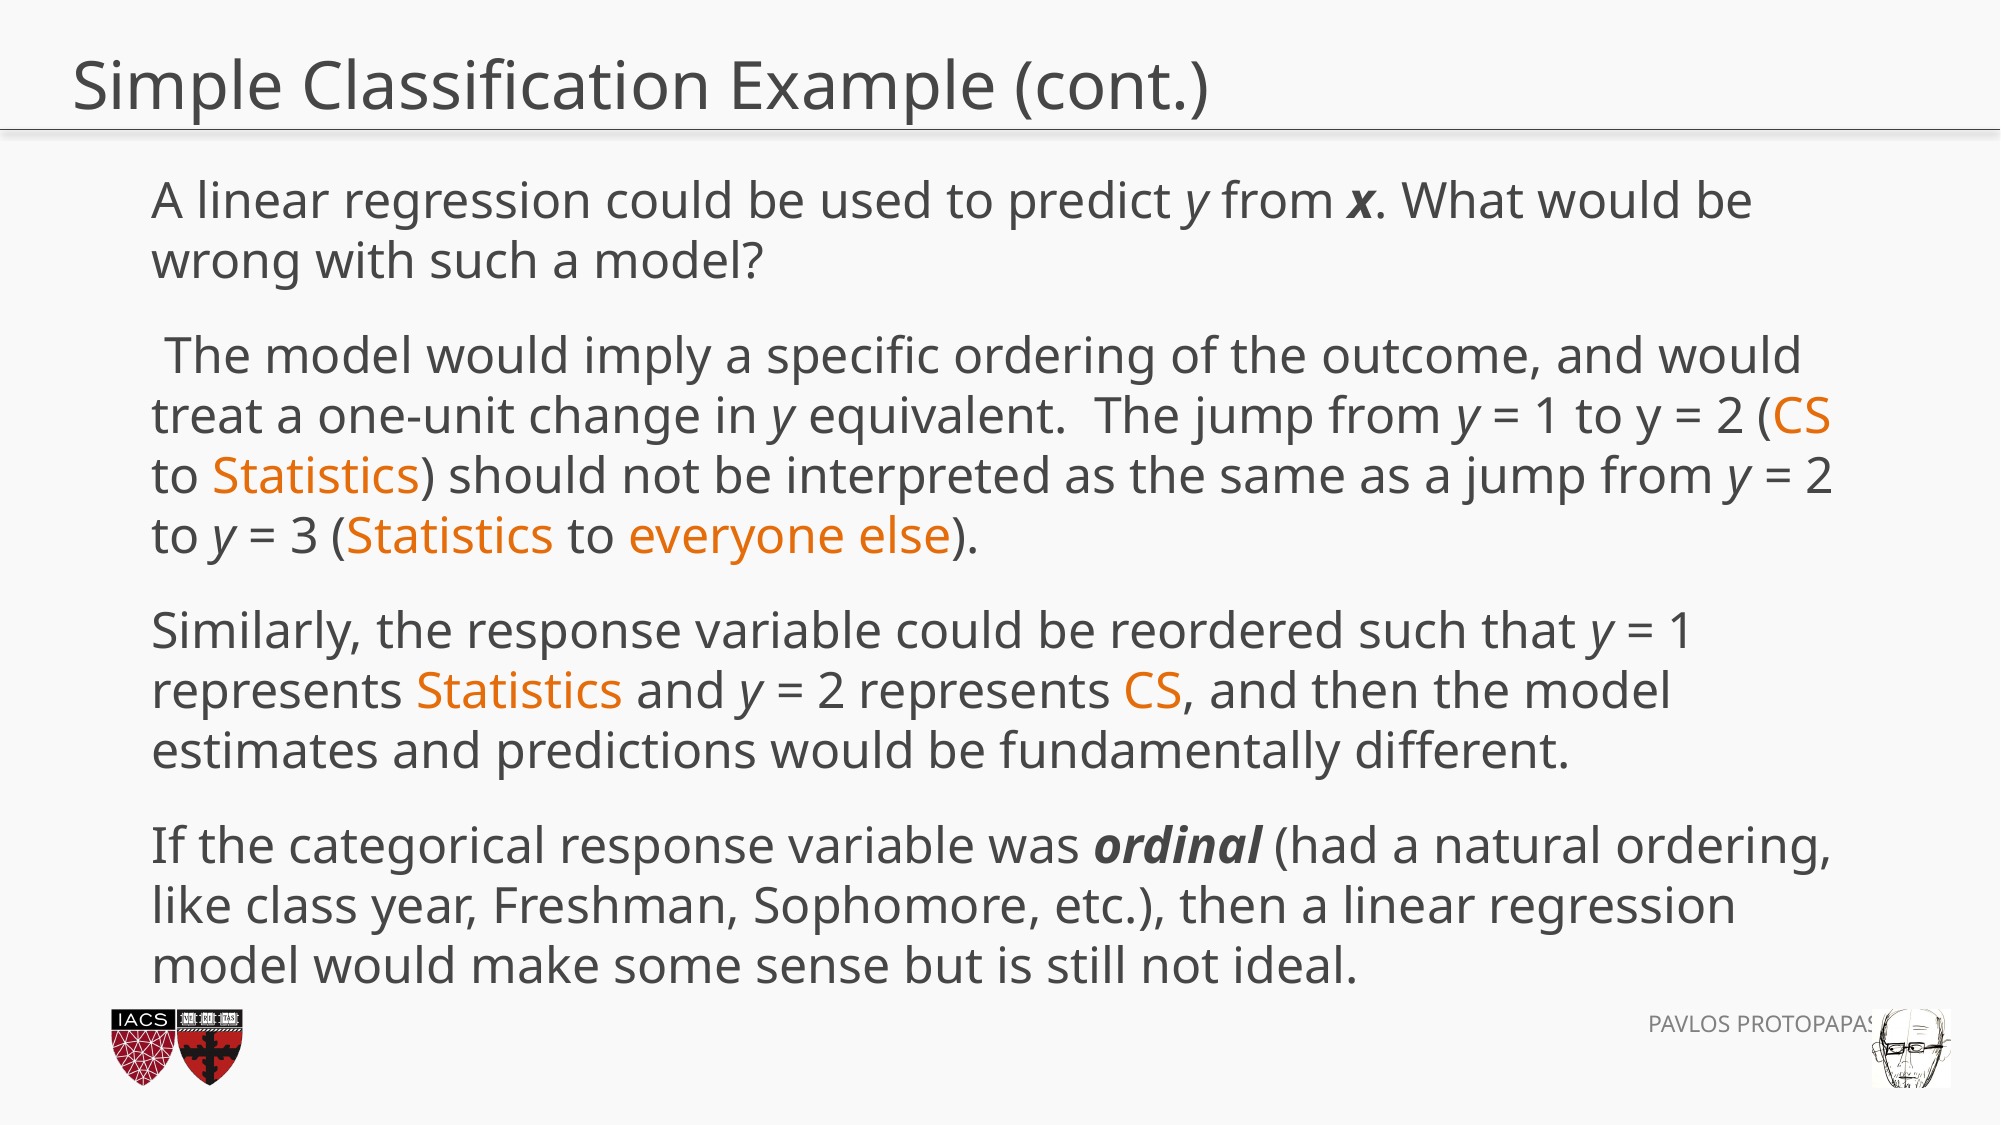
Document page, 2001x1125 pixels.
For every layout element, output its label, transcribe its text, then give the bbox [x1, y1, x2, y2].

picture [109, 1009, 243, 1086]
picture [1872, 1009, 1951, 1088]
list A linear regression could be used to predict y from x. What would be wrong with such a model? The model would imply a specific ordering of the outcome, and would treat a one-unit change in y equivalent. The jump from y = 1 to y = 2 (CS to Statistics) should not be interpreted as the same as a jump from y = 2 to y = 3 (Statistics to everyone else). Similarly, the response variable could be reordered such that y = 1 represents Statistics and y = 2 represents CS, and then the model estimates and predictions would be fundamentally different. If the categorical response variable was ordinal (had a natural ordering, like class year, Freshman, Sophomore, etc.), then a linear regression model would make some sense but is still not ideal. [136, 161, 1903, 508]
title Simple Classification Example (cont.) [57, 35, 1943, 162]
